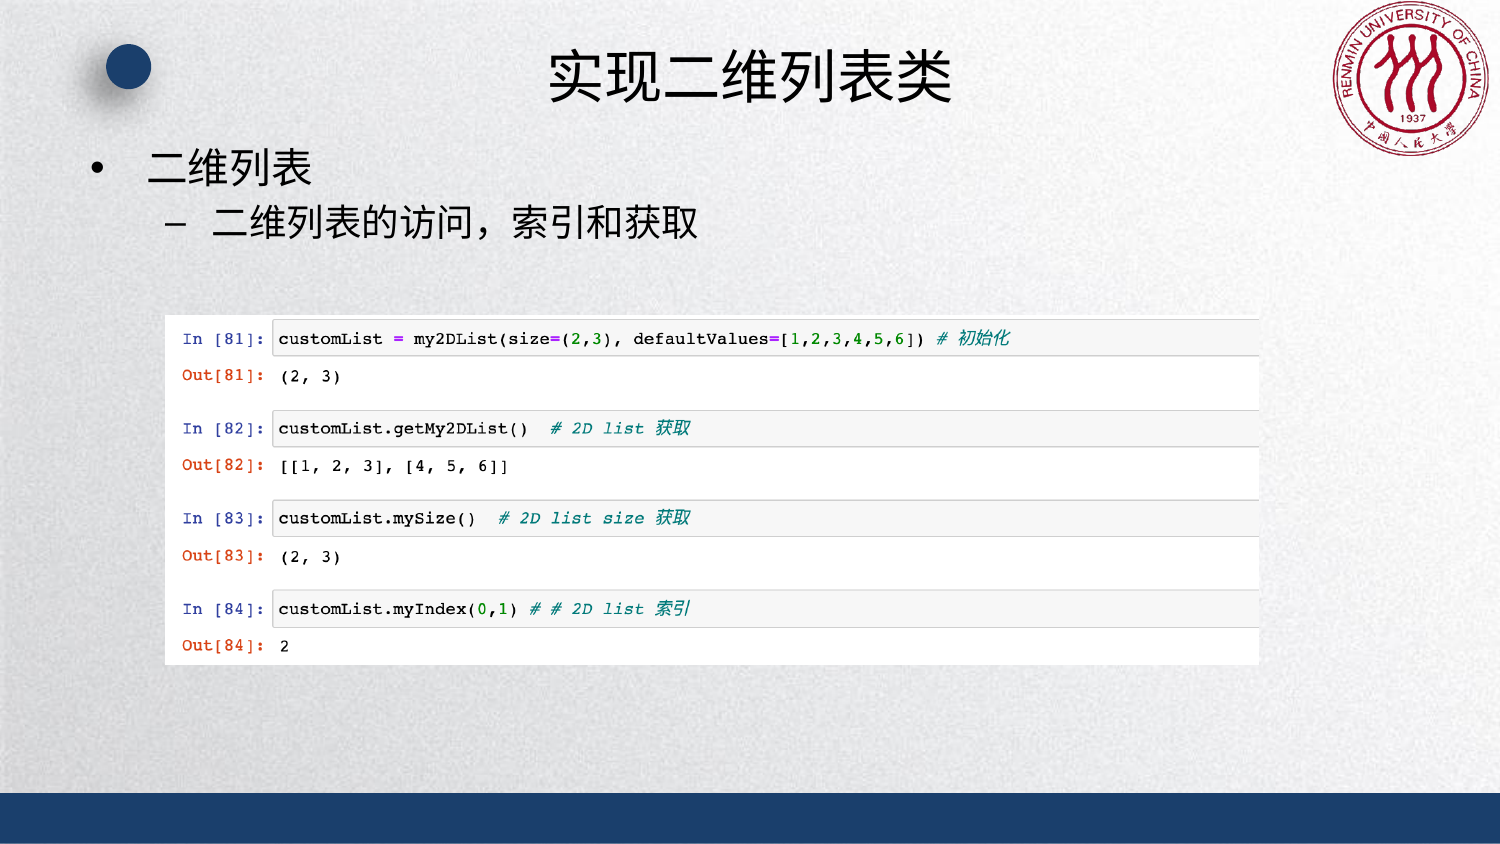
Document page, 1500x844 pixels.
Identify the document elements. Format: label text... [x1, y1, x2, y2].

title 实现二维列表类 [75, 33, 1425, 116]
picture [0, 0, 1500, 793]
list 二维列表 二维列表的访问，索引和获取 [75, 134, 1445, 522]
